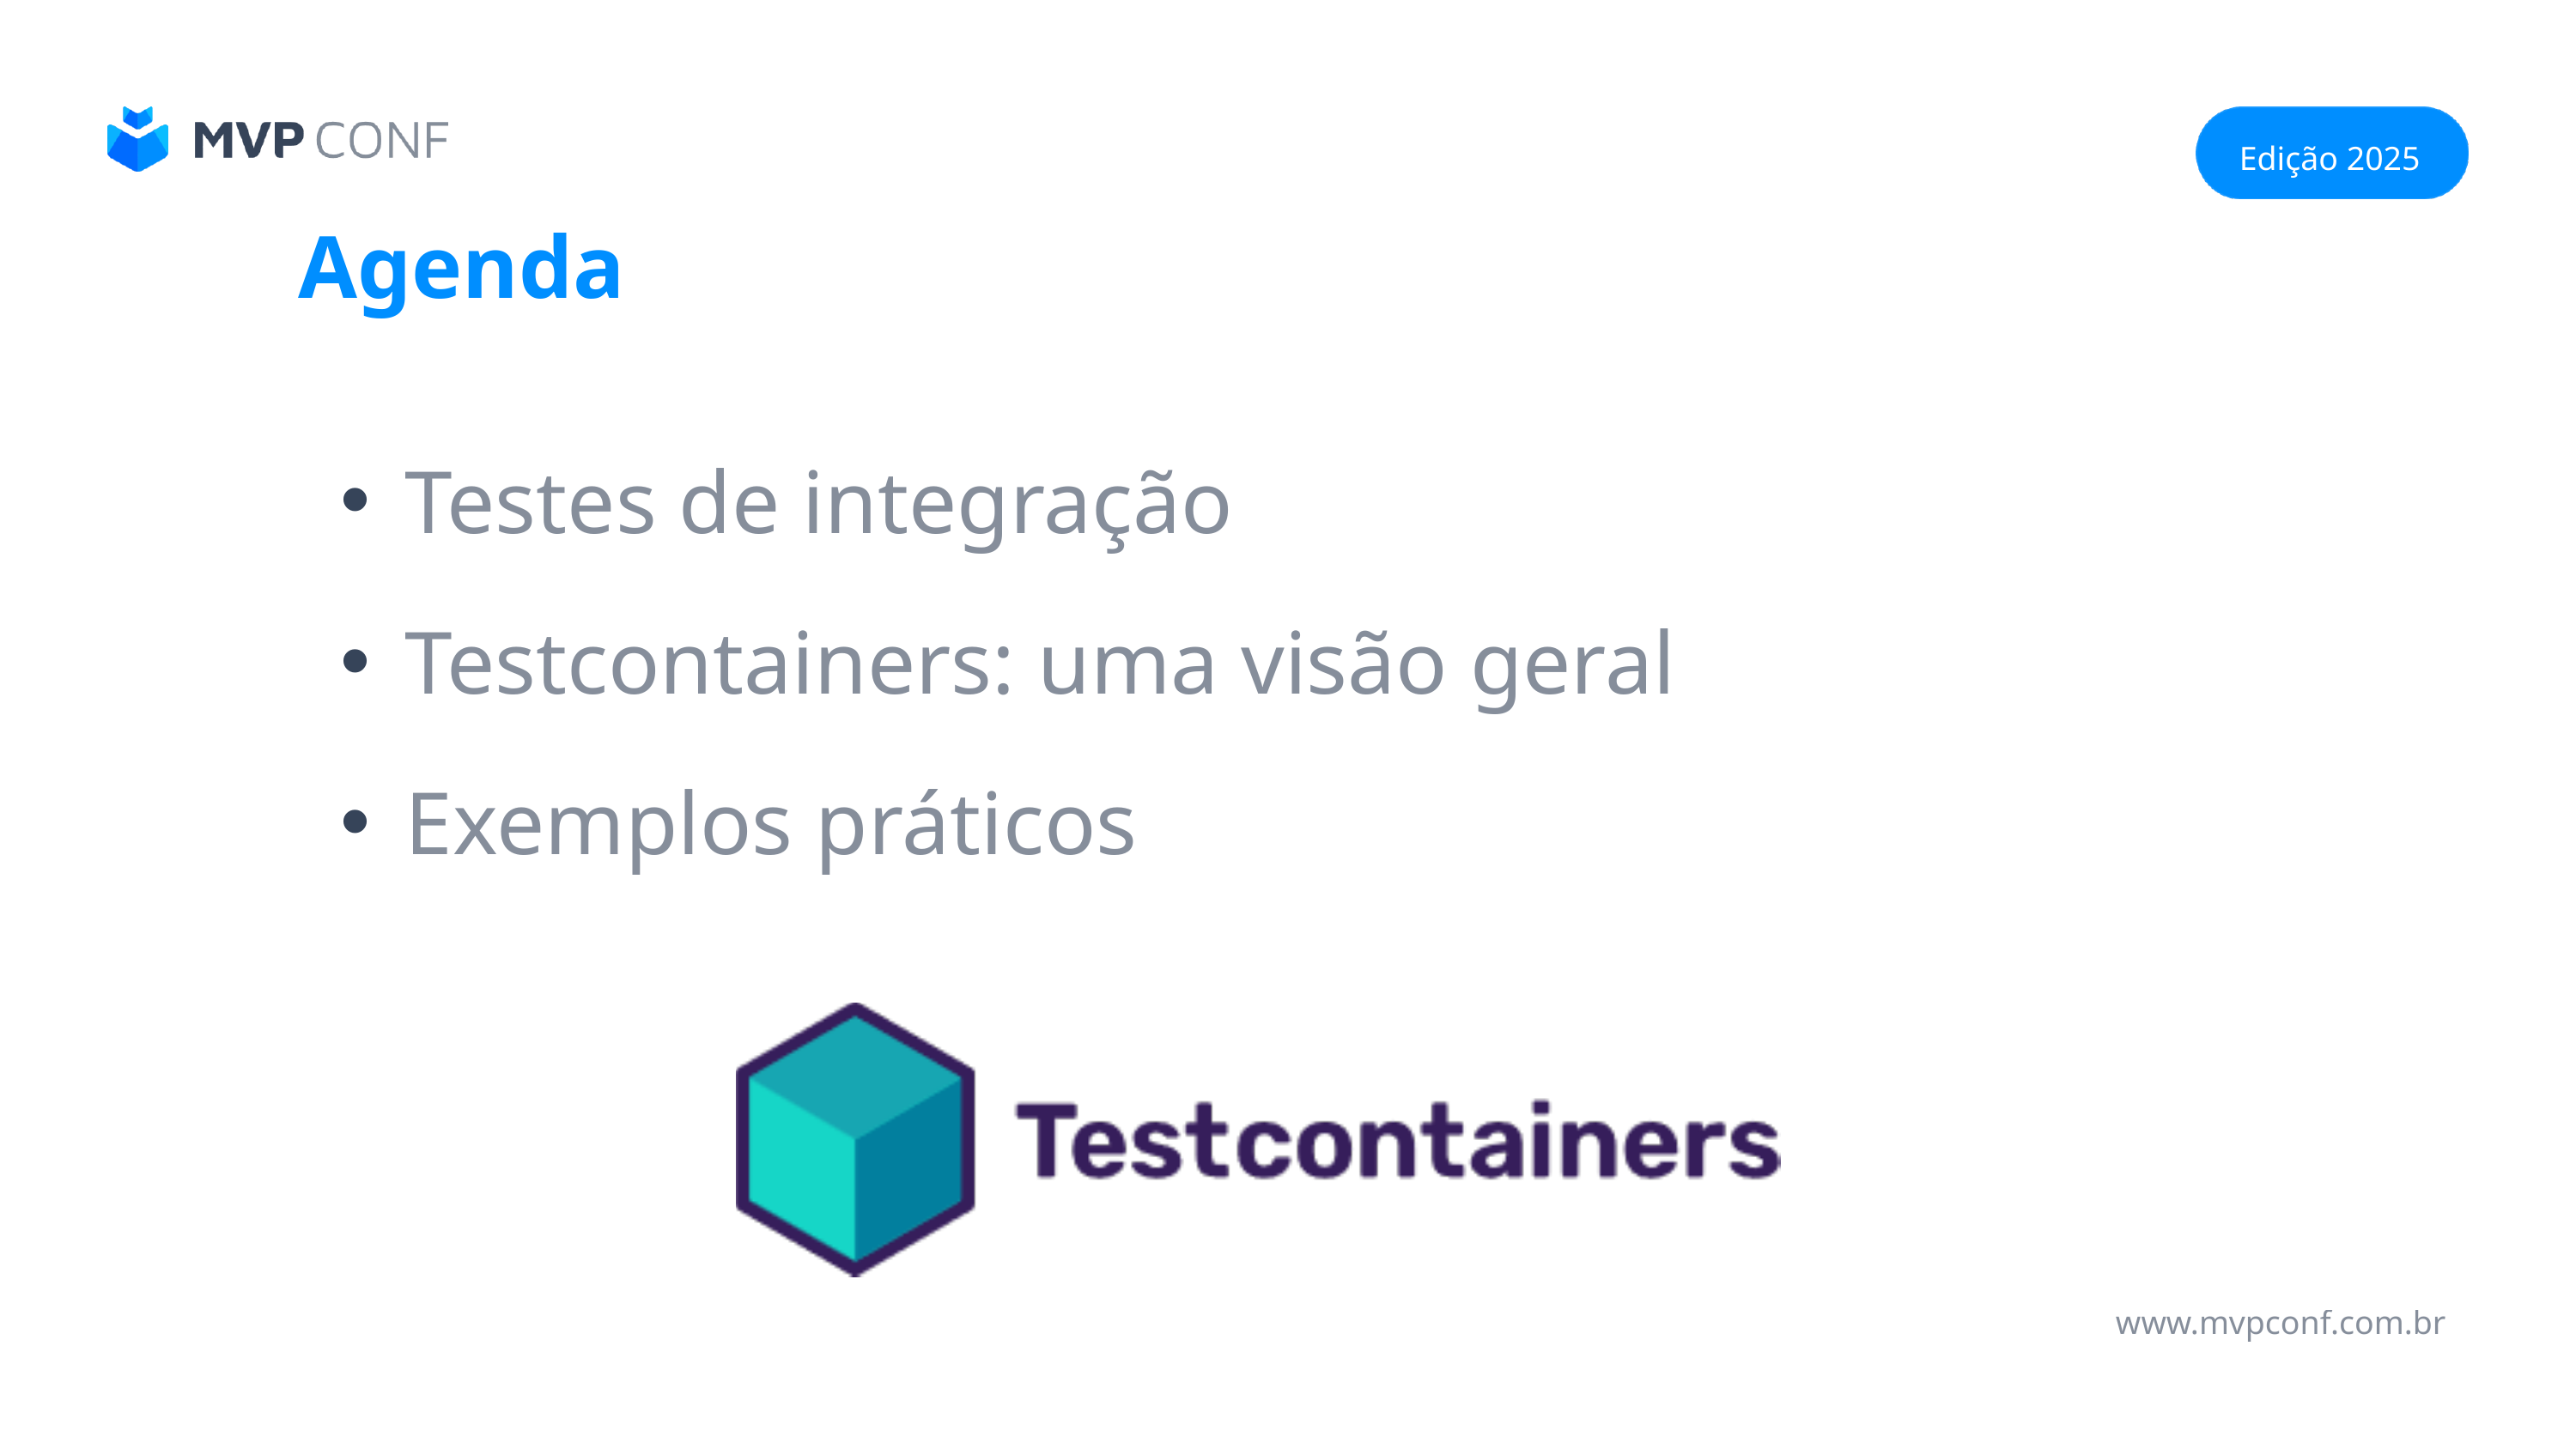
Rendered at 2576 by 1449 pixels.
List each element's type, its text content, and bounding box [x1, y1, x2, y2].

picture [2196, 106, 2469, 199]
text_box Testes de integração Testcontainers: uma visão geral Exemplos práticos [340, 421, 2050, 1083]
picture [736, 1003, 1781, 1277]
picture [106, 106, 448, 172]
text_box Agenda [298, 220, 2239, 446]
text_box www.mvpconf.com.br [2115, 1293, 2473, 1342]
